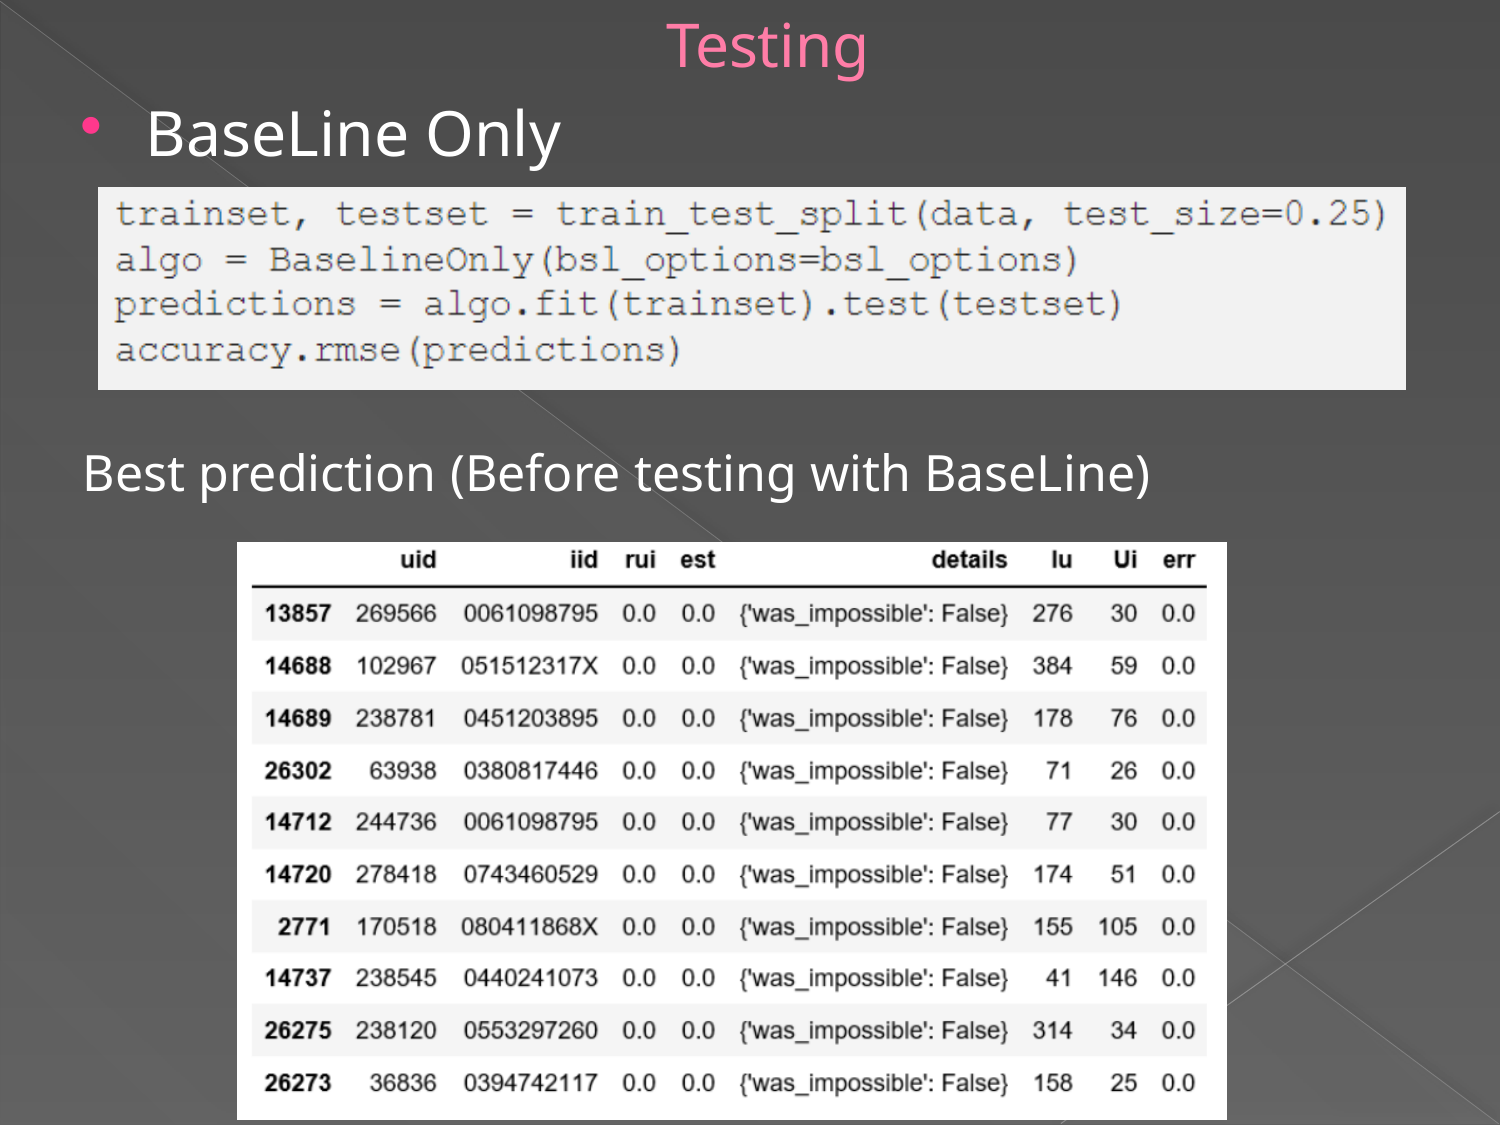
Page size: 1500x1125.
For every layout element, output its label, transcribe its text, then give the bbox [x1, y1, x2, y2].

title Testing [62, 0, 1413, 88]
picture [237, 541, 1227, 1120]
list BaseLine Only Best prediction (Before testing with BaseLine) [57, 86, 1408, 837]
picture [98, 187, 1406, 390]
